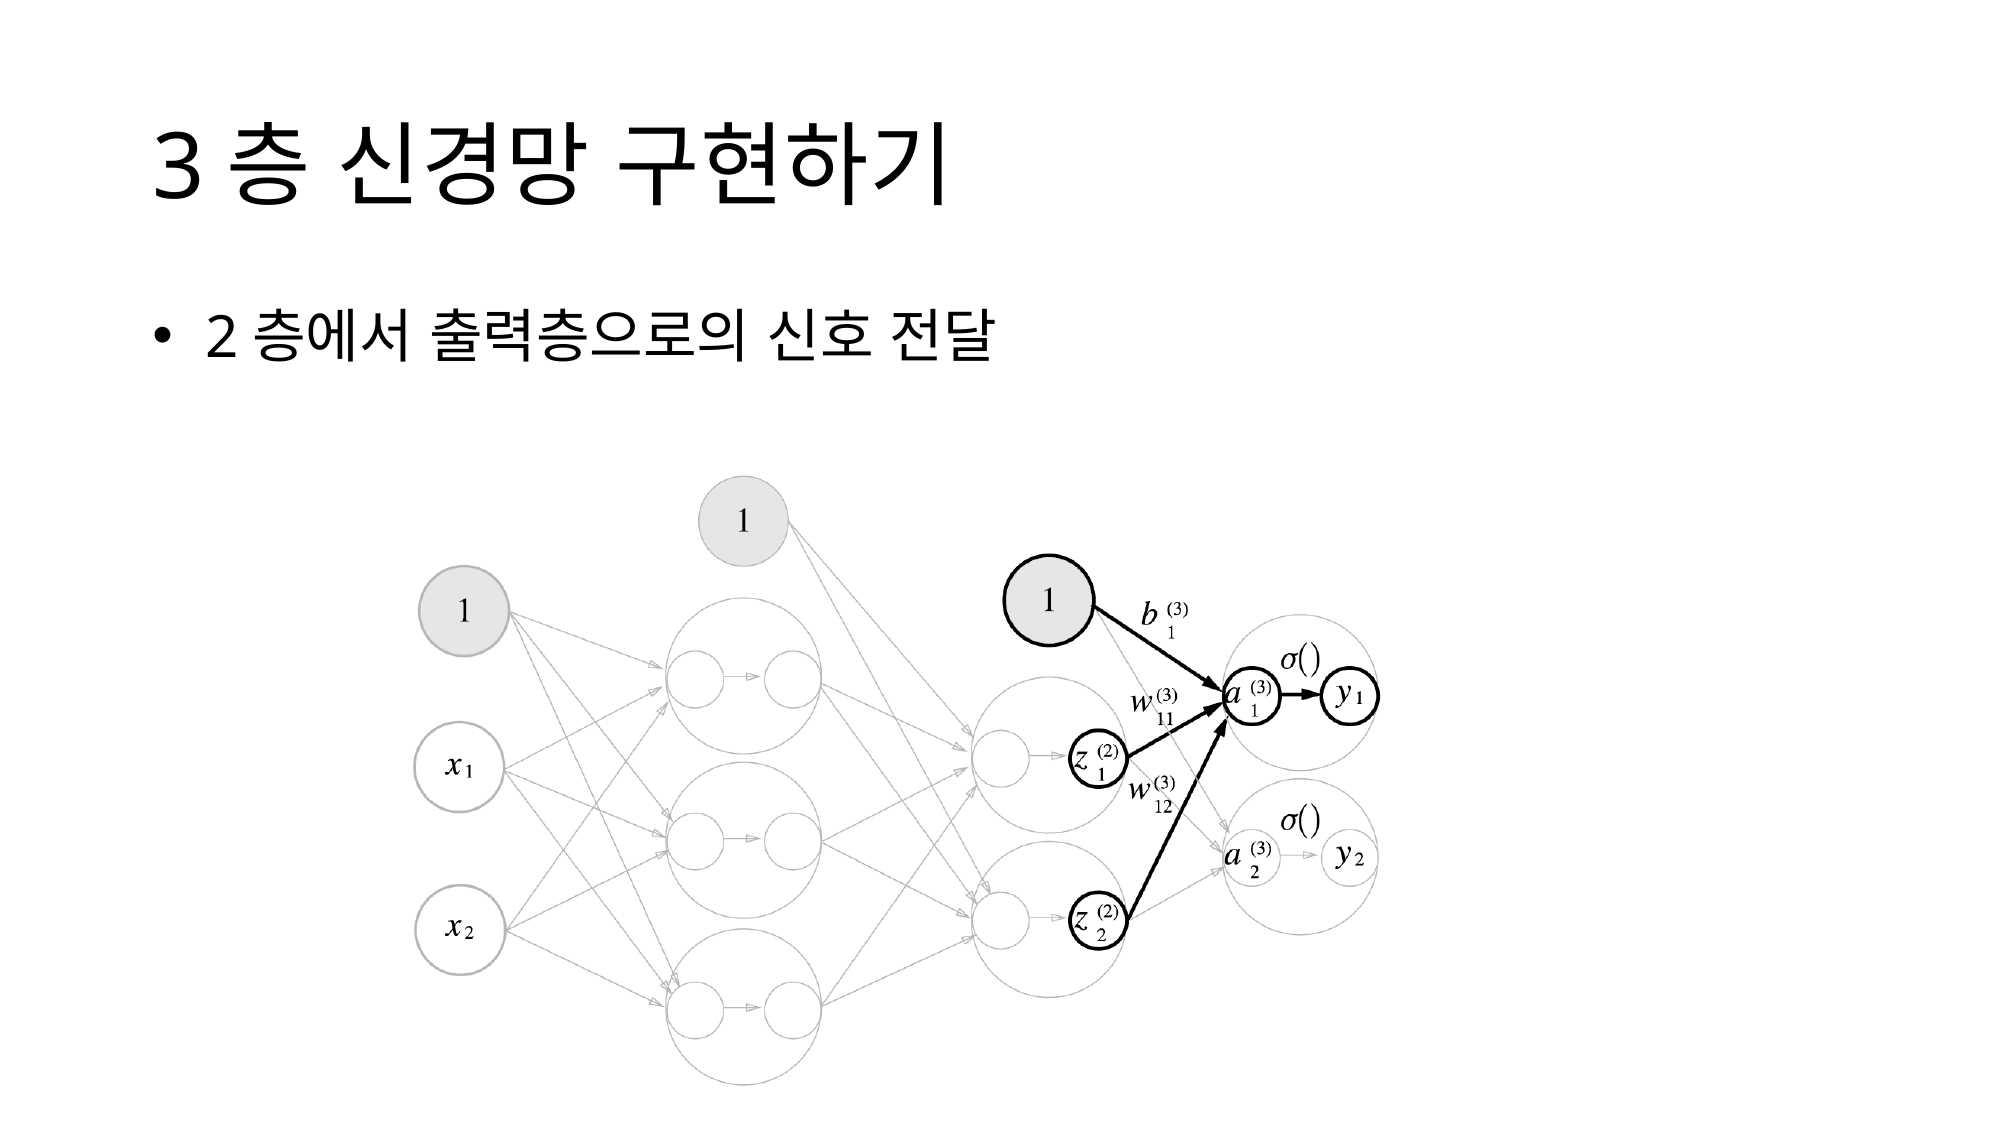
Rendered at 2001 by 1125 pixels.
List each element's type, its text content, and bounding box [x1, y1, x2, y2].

picture [404, 469, 1387, 1096]
list 2층에서 출력층으로의 신호 전달 [137, 299, 1863, 1014]
title 3층 신경망 구현하기 [137, 59, 1863, 278]
